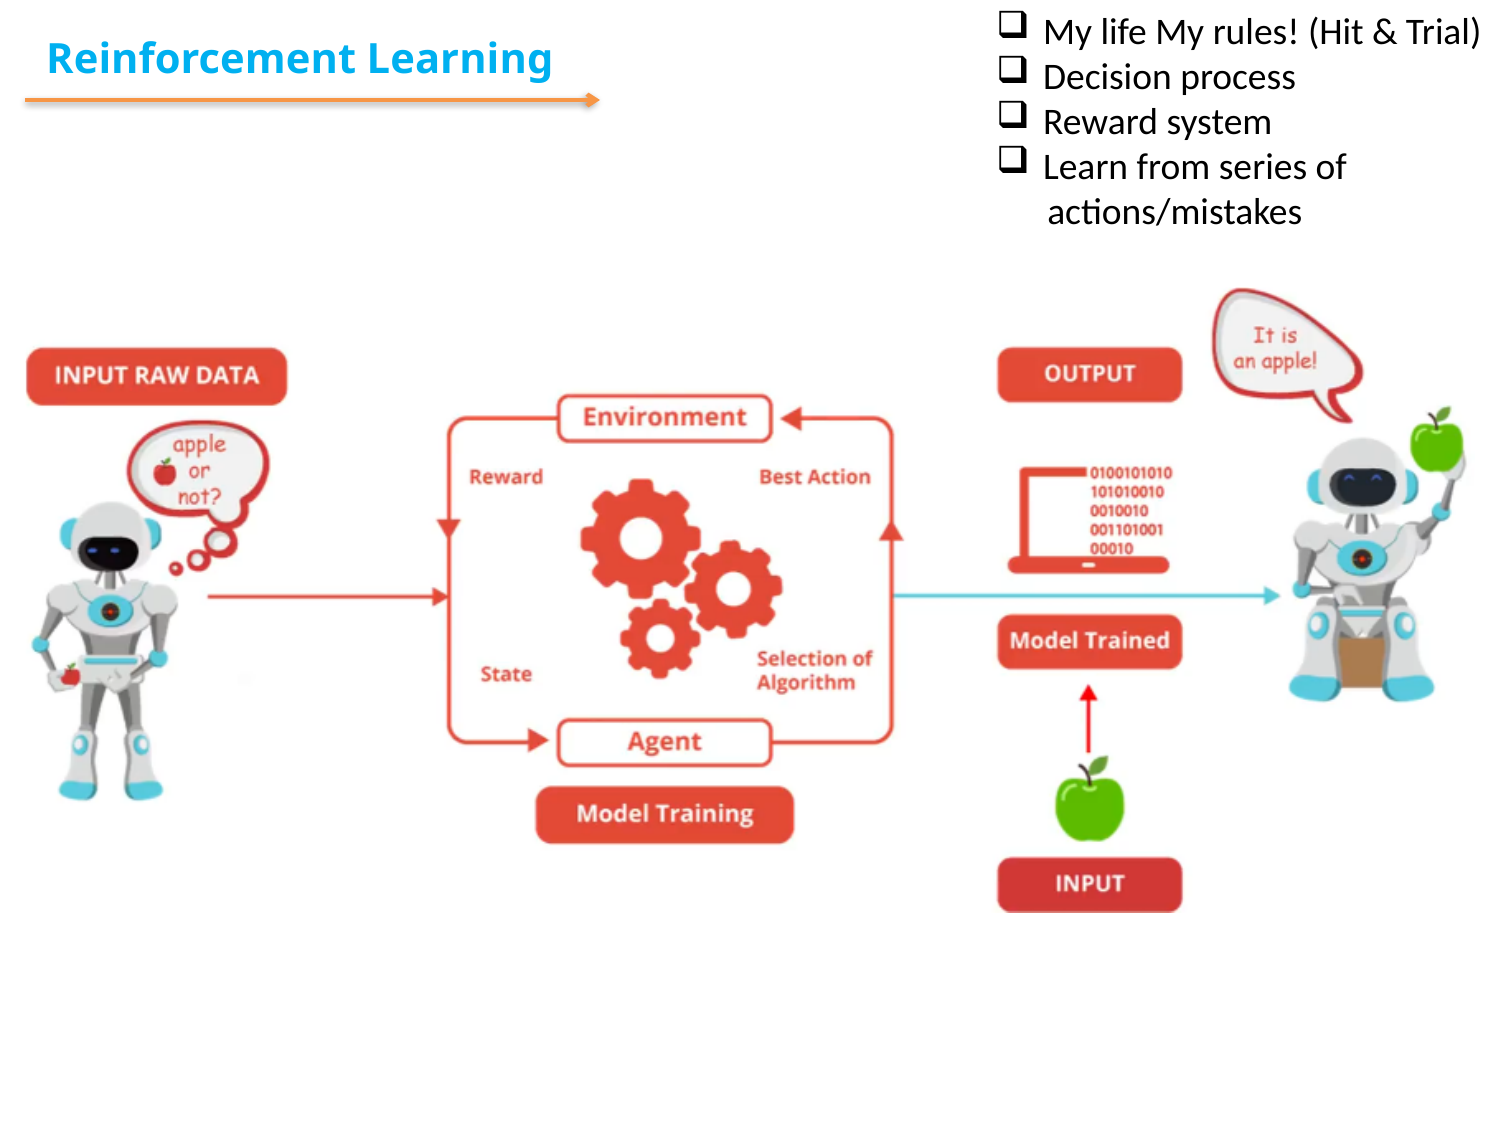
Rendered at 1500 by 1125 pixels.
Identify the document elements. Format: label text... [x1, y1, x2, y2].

text_box Reinforcement Learning [0, 24, 600, 98]
text_box My life My rules! (Hit & Trial) Decision process Reward system Learn from series of actions/mistakes [981, 0, 1497, 240]
picture [24, 287, 1476, 913]
